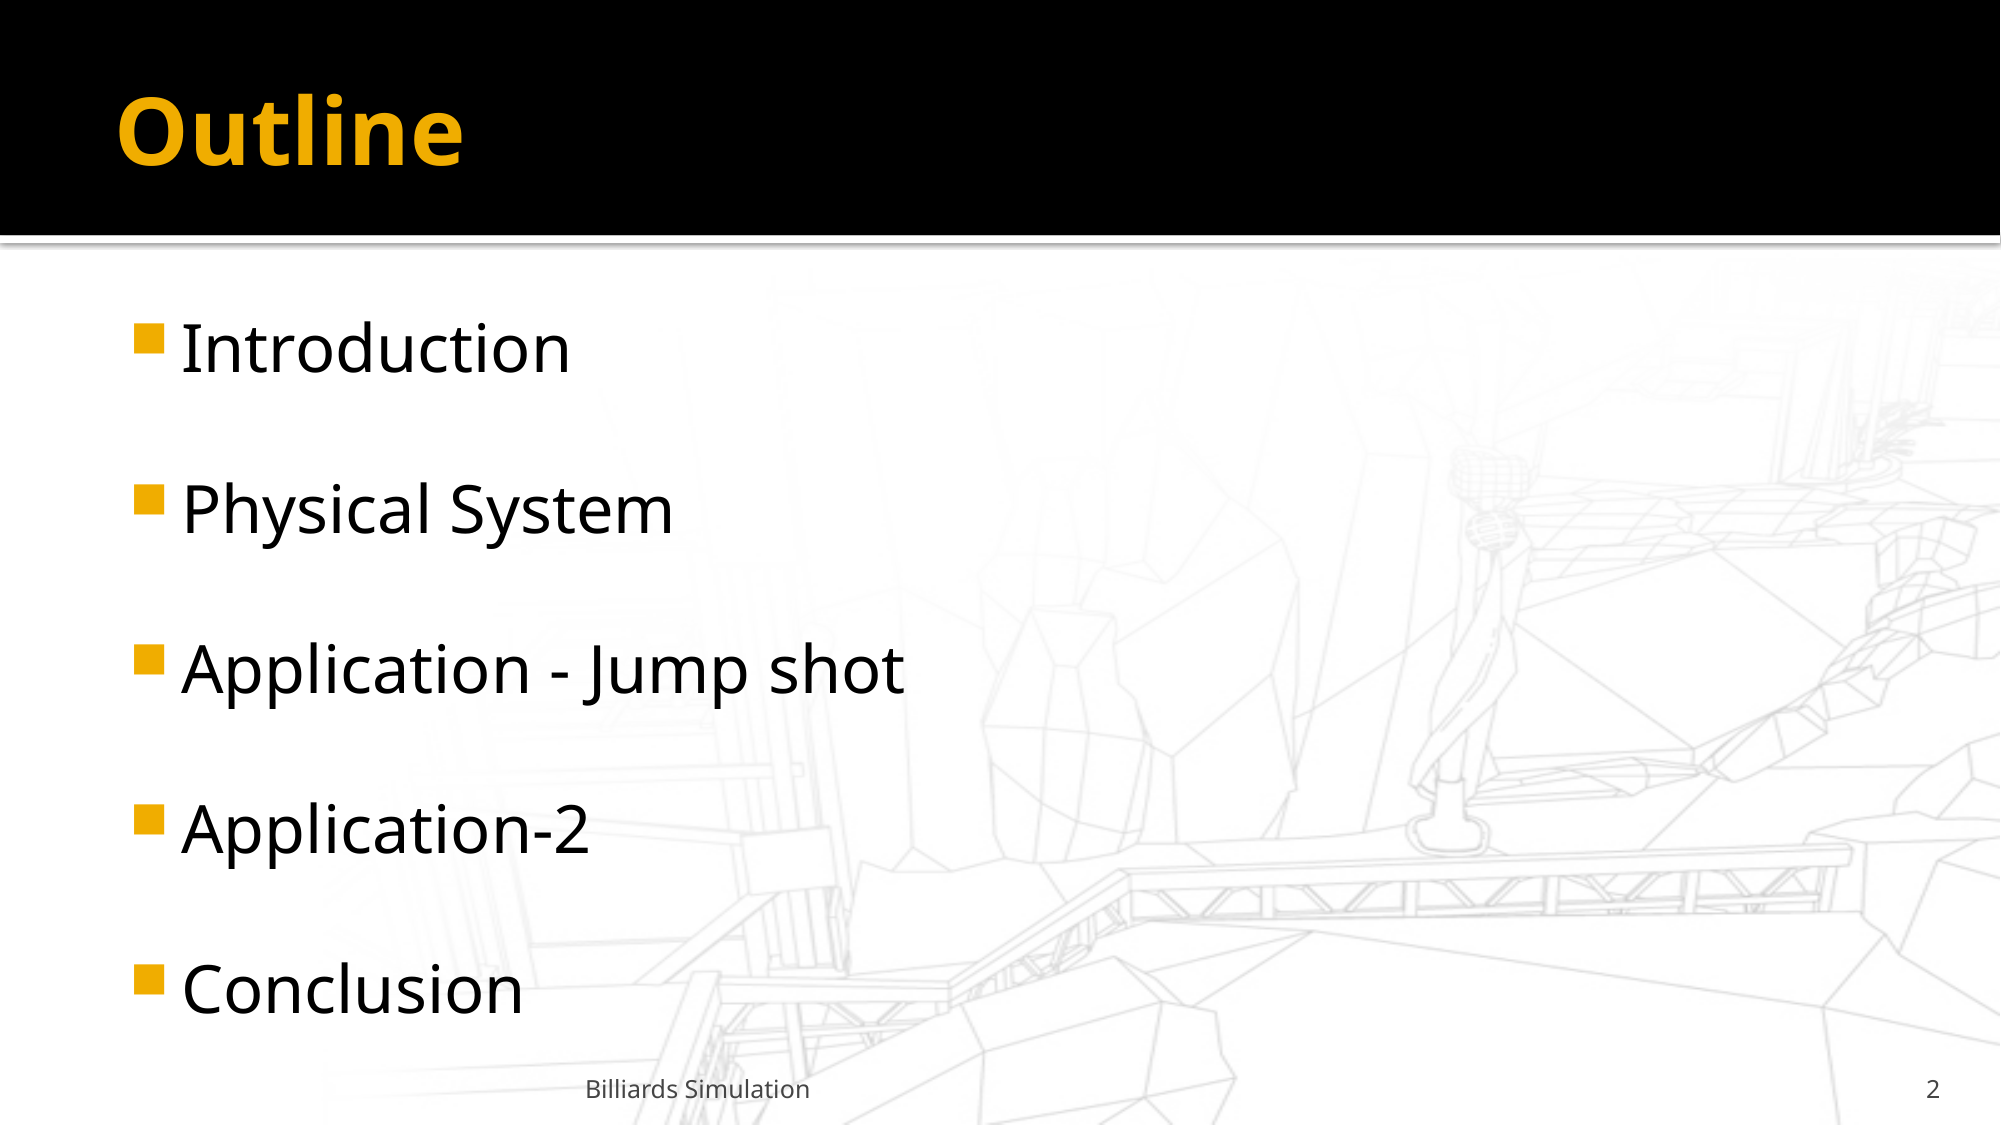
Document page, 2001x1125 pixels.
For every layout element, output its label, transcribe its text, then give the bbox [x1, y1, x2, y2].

title Outline [99, 25, 1900, 231]
footer Billiards Simulation [577, 1062, 1783, 1108]
slide_number 2 [1794, 1062, 1955, 1108]
list Introduction Physical System Application - Jump shot Application-2 Conclusion [99, 291, 1900, 1050]
